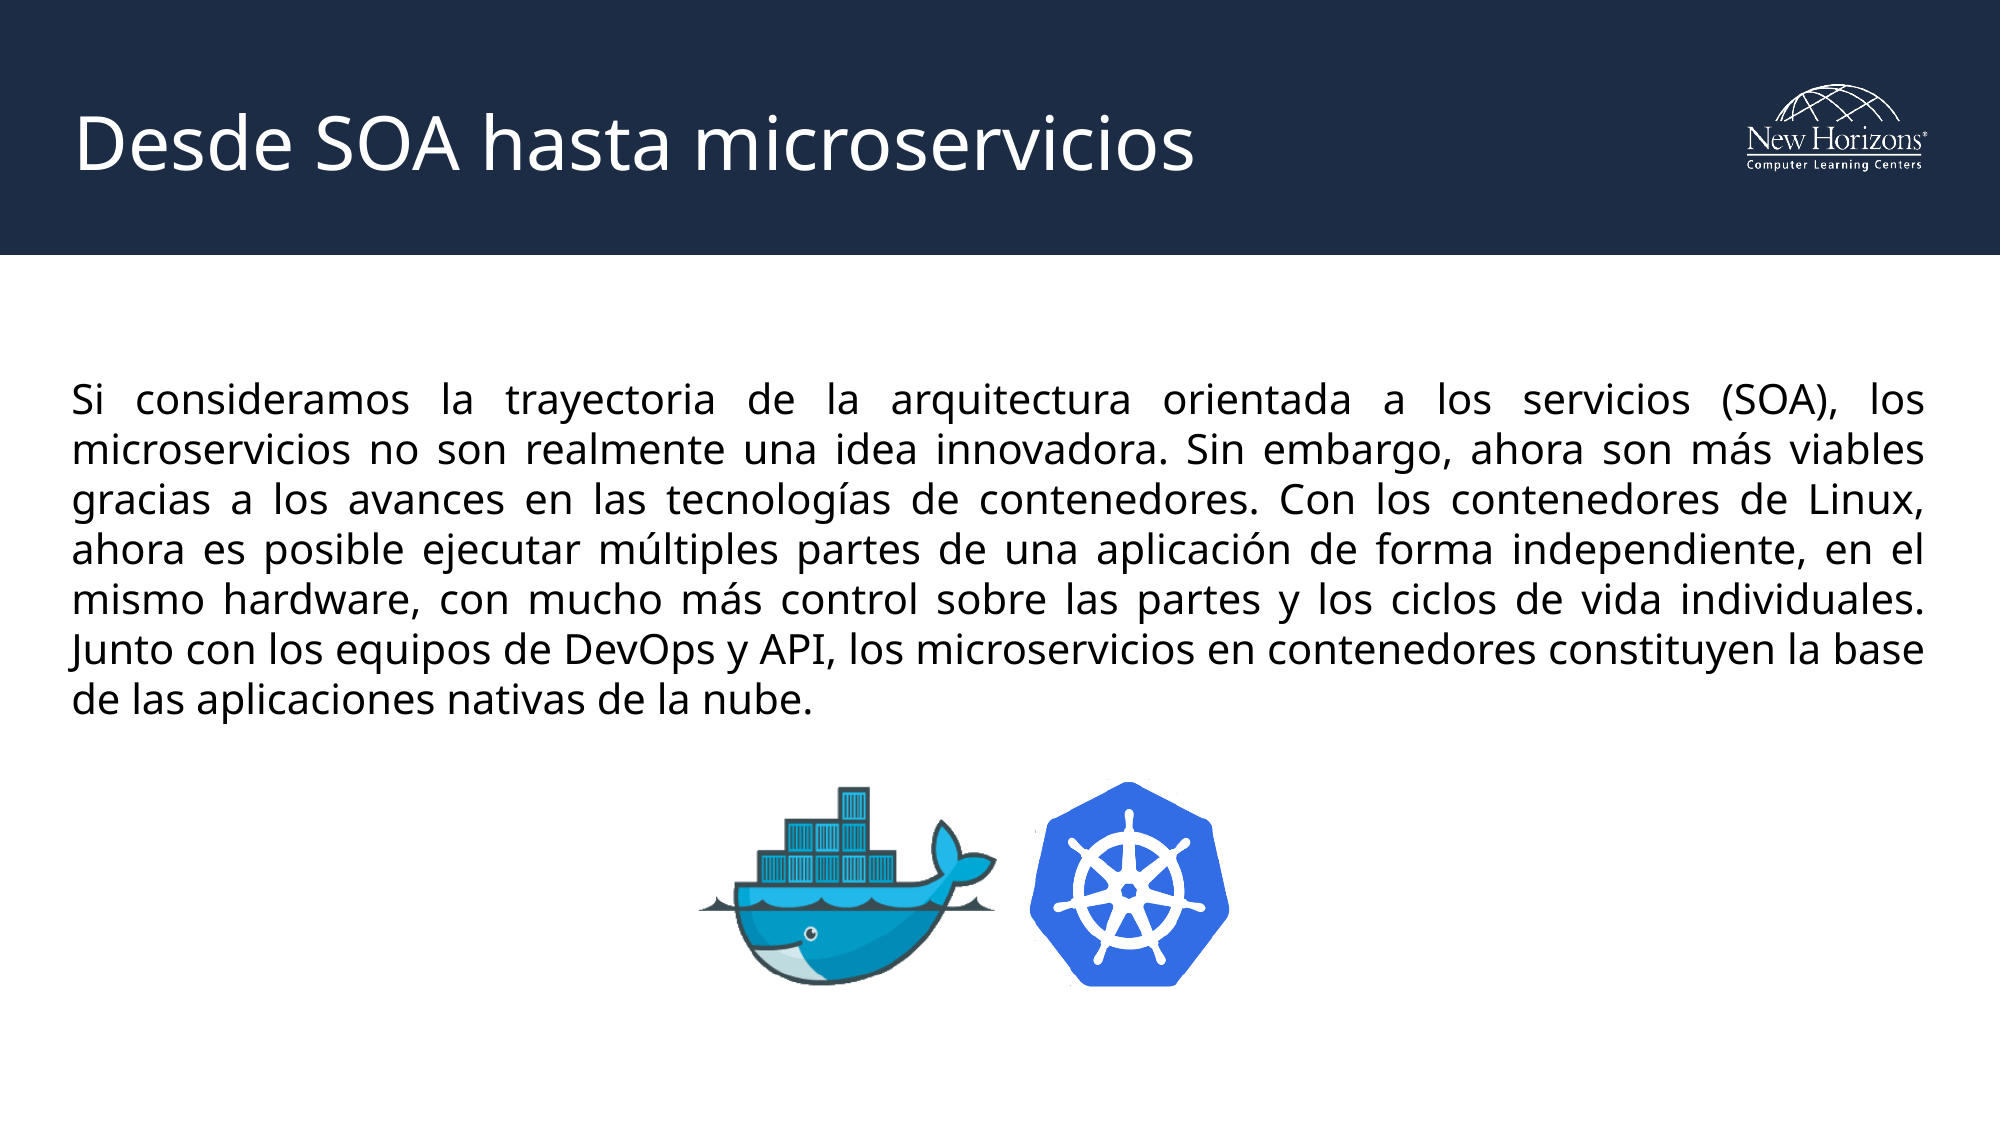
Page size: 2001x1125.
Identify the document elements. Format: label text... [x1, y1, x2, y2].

picture [610, 702, 1389, 1092]
picture [1733, 61, 1941, 194]
text_box Si consideramos la trayectoria de la arquitectura orientada a los servicios (SOA), los microservicios no son realmente una idea innovadora. Sin embargo, ahora son más viables gracias a los avances en las tecnologías de contenedores. Con los contenedores de Linux, ahora es posible ejecutar múltiples partes de una aplicación de forma independiente, en el mismo hardware, con mucho más control sobre las partes y los ciclos de vida individuales. Junto con los equipos de DevOps y API, los microservicios en contenedores constituyen la base de las aplicaciones nativas de la nube. [56, 365, 1941, 731]
text_box Desde SOA hasta microservicios [59, 87, 1552, 193]
text_box [0, 0, 2000, 256]
